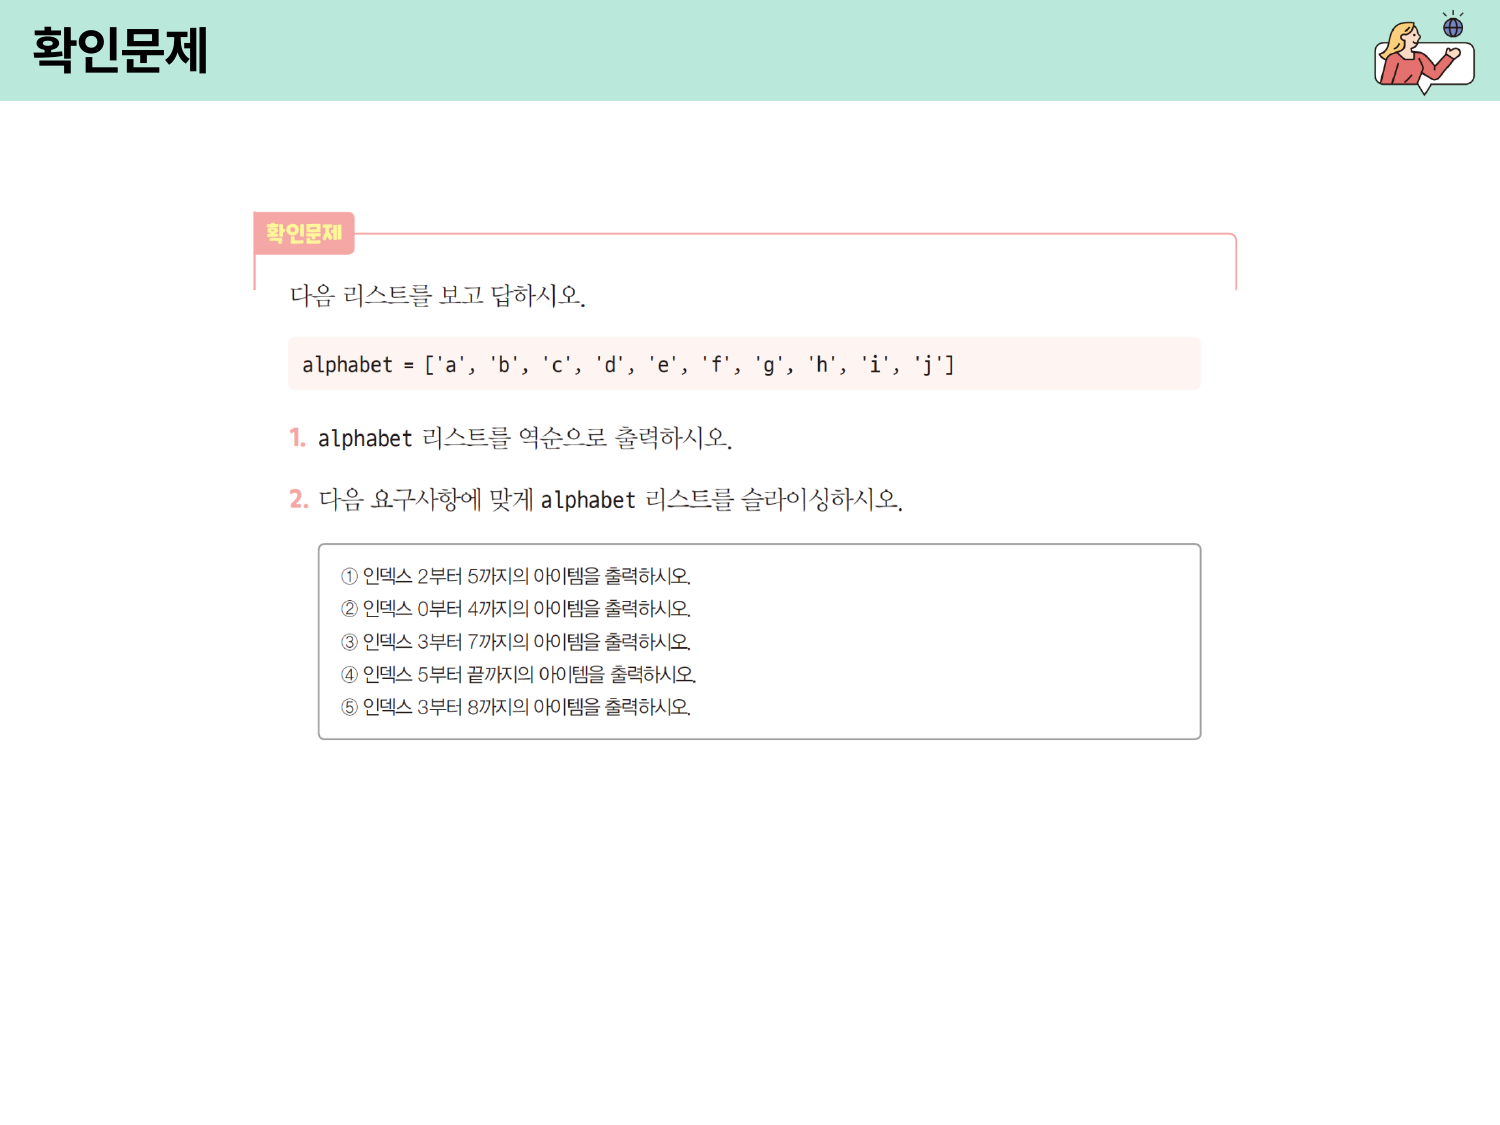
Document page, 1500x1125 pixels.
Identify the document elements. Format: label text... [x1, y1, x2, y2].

picture [247, 207, 1253, 761]
picture [1359, 0, 1500, 97]
title 확인문제 [17, 10, 1295, 89]
